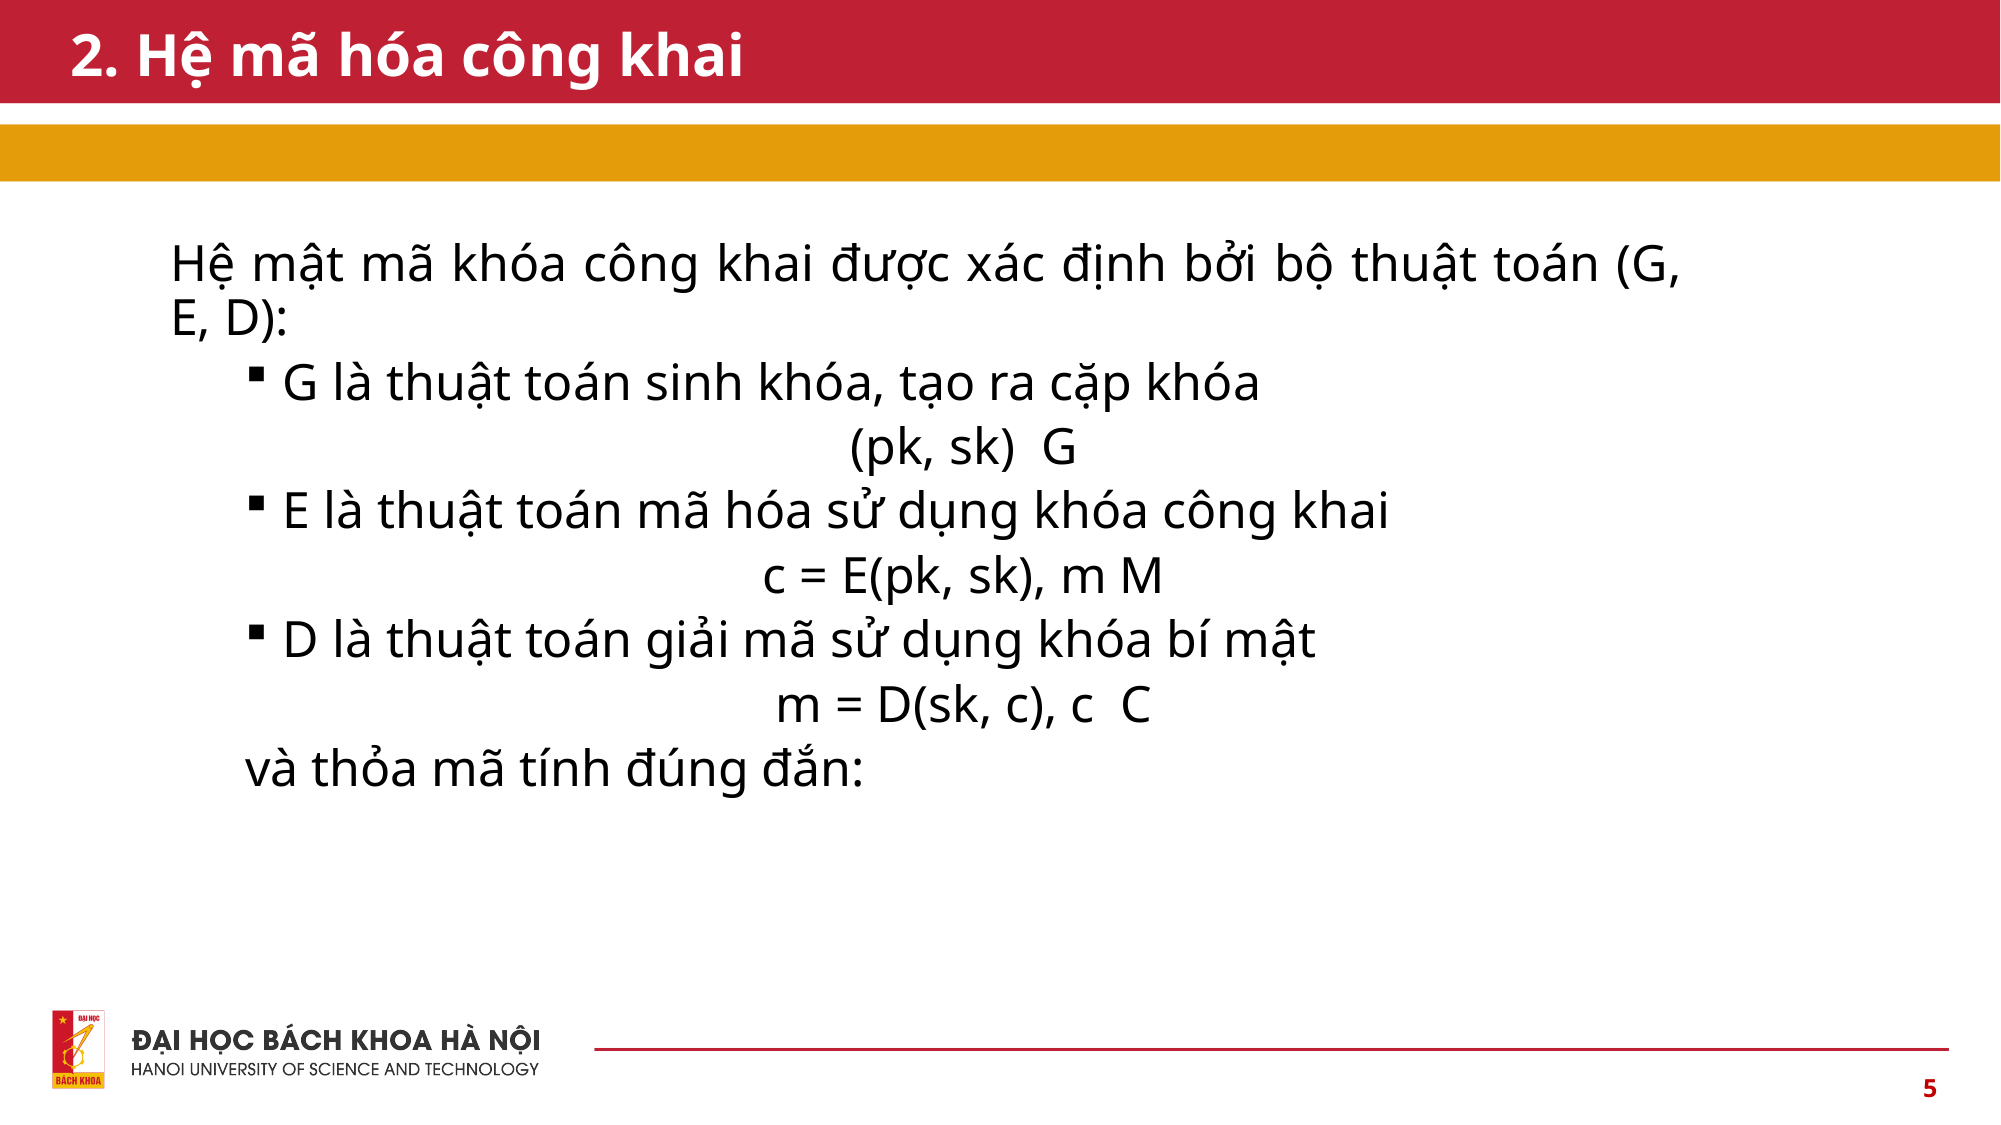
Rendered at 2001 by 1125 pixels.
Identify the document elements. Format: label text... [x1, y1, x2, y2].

slide_number 5 [1502, 1065, 1953, 1125]
title 2. Hệ mã hóa công khai [55, 18, 1945, 90]
picture [0, 0, 2001, 1125]
